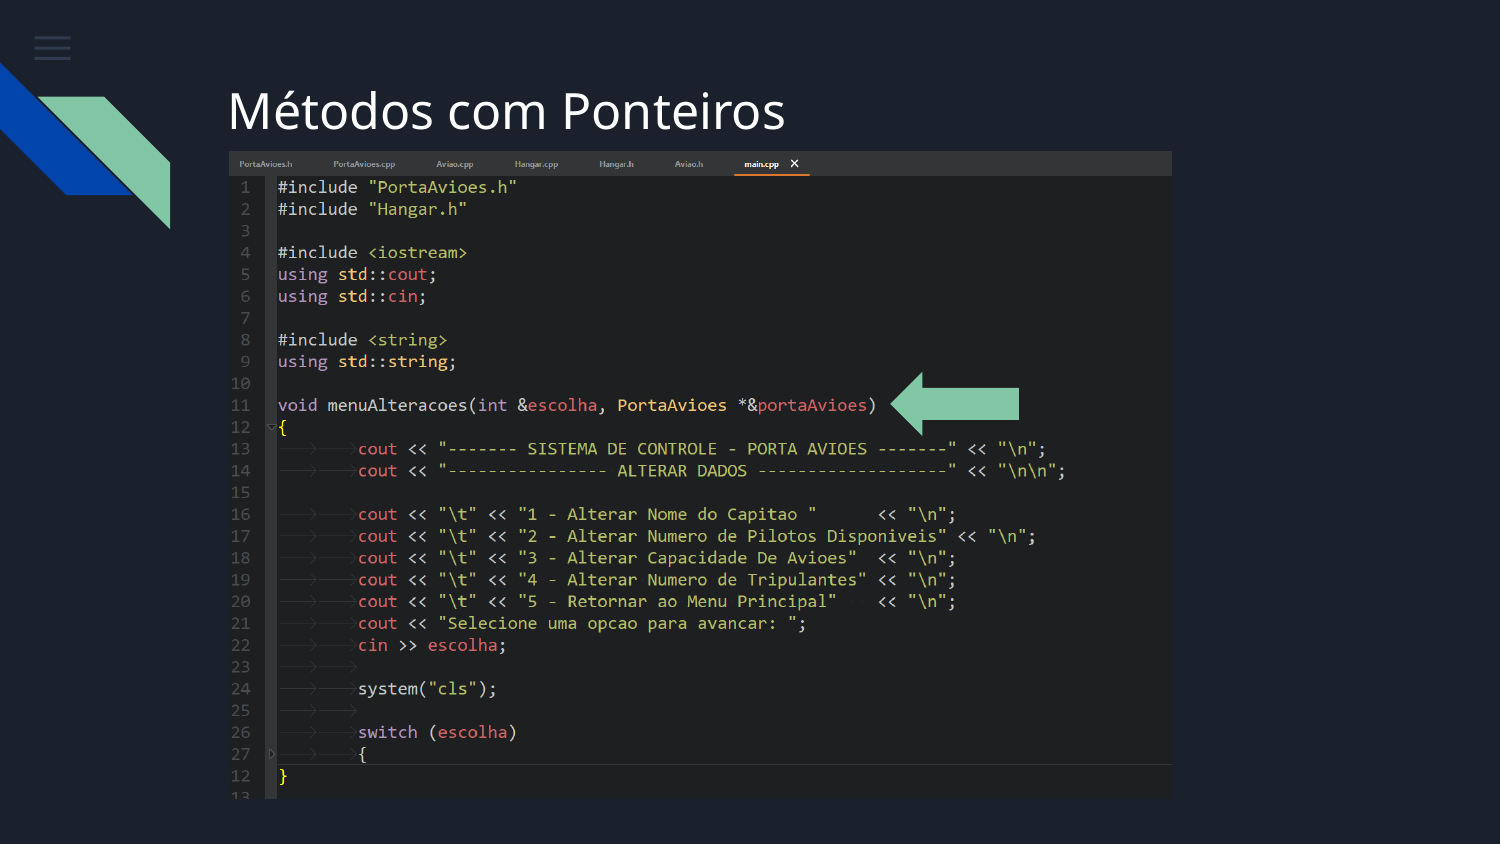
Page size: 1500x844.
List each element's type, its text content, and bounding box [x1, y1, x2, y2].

picture [228, 151, 1172, 800]
title Métodos com Ponteiros [212, 64, 1368, 147]
